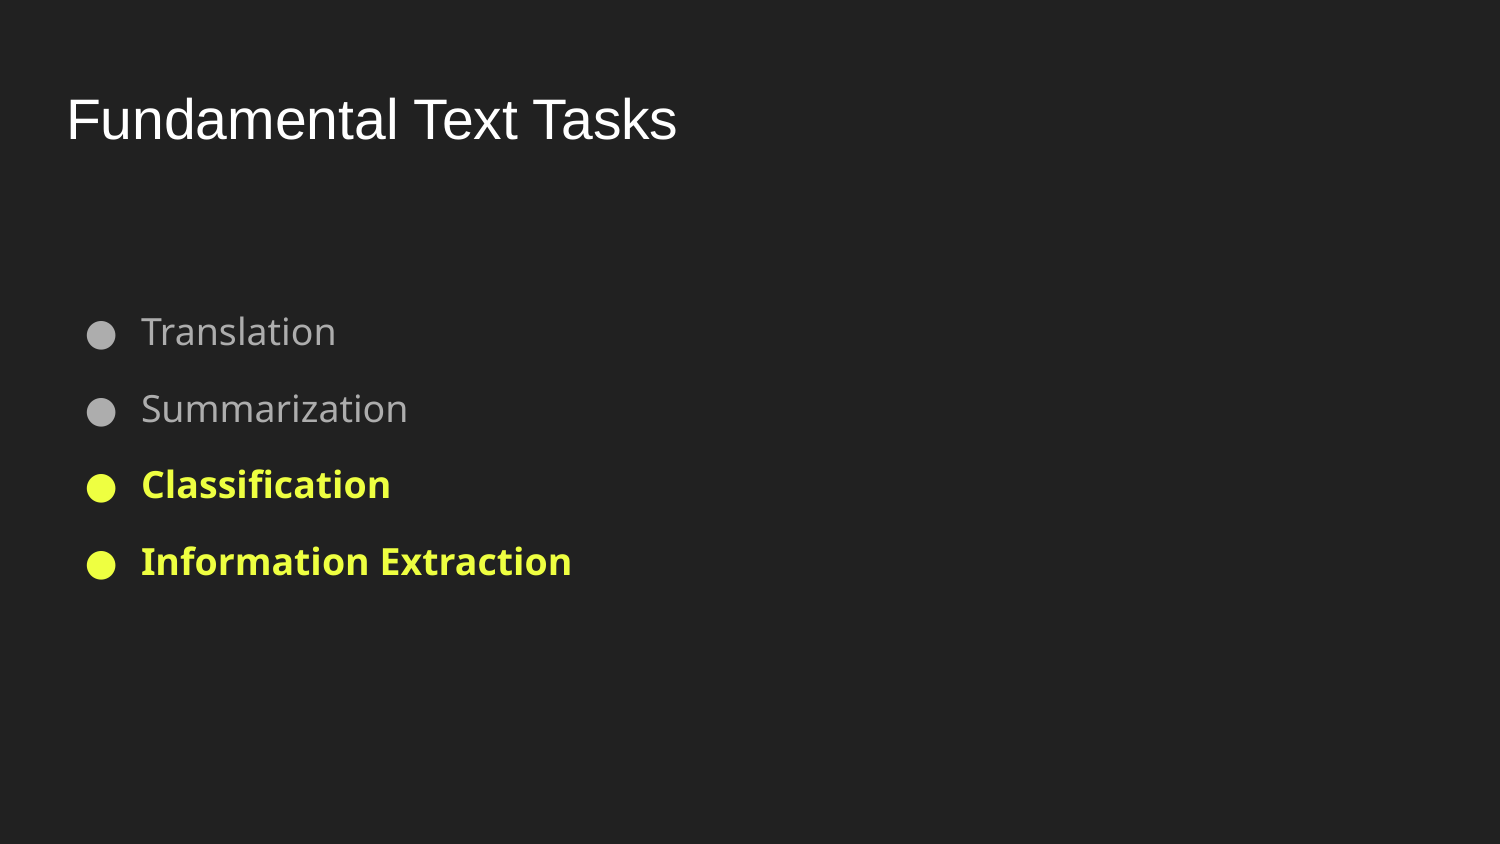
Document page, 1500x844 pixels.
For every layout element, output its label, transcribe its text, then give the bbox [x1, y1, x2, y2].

title Fundamental Text Tasks [51, 72, 1449, 167]
list Translation Summarization Classification Information Extraction [51, 189, 1449, 750]
